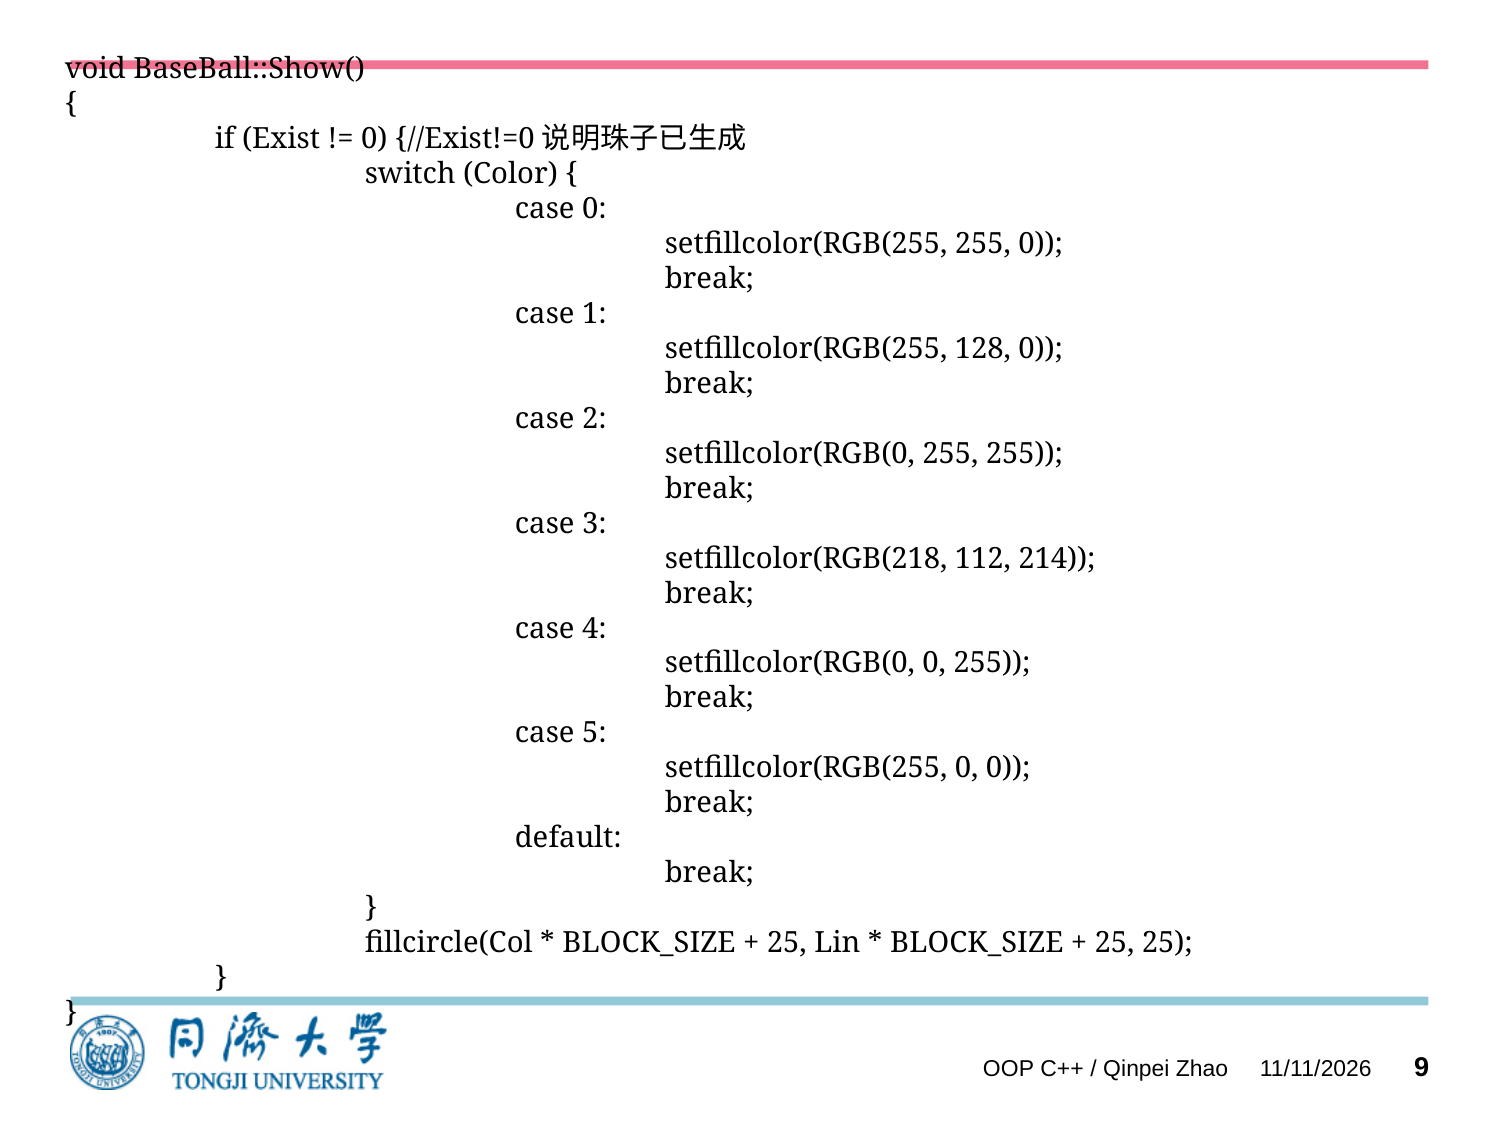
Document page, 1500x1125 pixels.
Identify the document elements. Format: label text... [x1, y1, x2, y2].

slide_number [1229, 1046, 1370, 1088]
slide_number 9 [1370, 1046, 1430, 1088]
footer OOP C++ / Qinpei Zhao [500, 1046, 1229, 1088]
picture [70, 1036, 388, 1090]
text_box void BaseBall::Show() { if (Exist != 0) {//Exist!=0说明珠子已生成 switch (Color) { case 0: setfillcolor(RGB(255, 255, 0)); break; case 1: setfillcolor(RGB(255, 128, 0)); break; case 2: setfillcolor(RGB(0, 255, 255)); break; case 3: setfillcolor(RGB(218, 112, 214)); break; case 4: setfillcolor(RGB(0, 0, 255)); break; case 5: setfillcolor(RGB(255, 0, 0)); break; default: break; } fillcircle(Col * BLOCK_SIZE + 25, Lin * BLOCK_SIZE + 25, 25); } } [50, 42, 1500, 1036]
